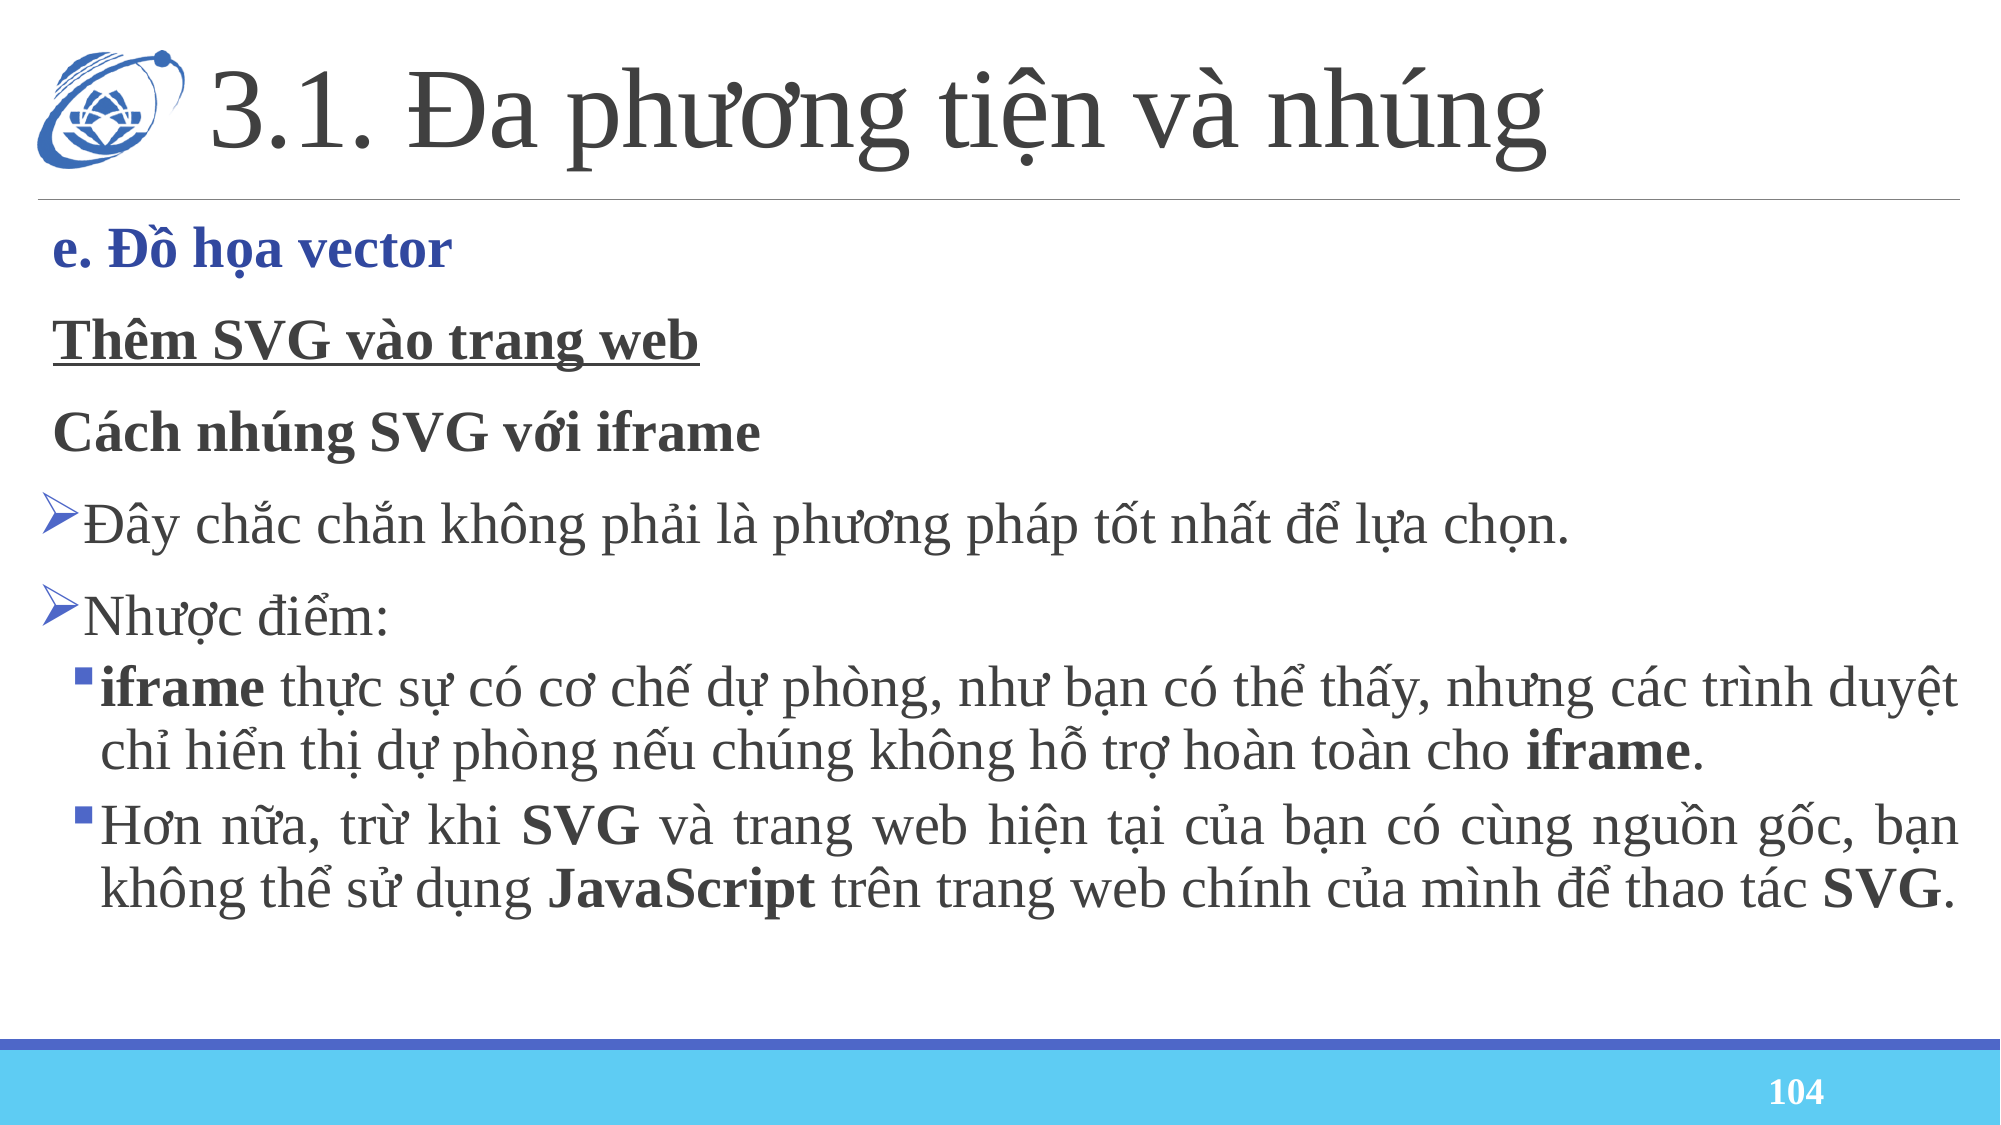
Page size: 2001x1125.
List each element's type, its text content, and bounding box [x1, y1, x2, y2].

list e. Đồ họa vector Thêm SVG vào trang web Cách nhúng SVG với iframe Đây chắc chắn không phải là phương pháp tốt nhất để lựa chọn. Nhược điểm: iframe thực sự có cơ chế dự phòng, như bạn có thể thấy, nhưng các trình duyệt chỉ hiển thị dự phòng nếu chúng không hỗ trợ hoàn toàn cho iframe. Hơn nữa, trừ khi SVG và trang web hiện tại của bạn có cùng nguồn gốc, bạn không thể sử dụng JavaScript trên trang web chính của mình để thao tác SVG. [37, 209, 1961, 1011]
title 3.1. Đa phương tiện và nhúng [193, 47, 1961, 192]
slide_number 104 [1624, 1059, 1840, 1120]
picture [37, 34, 185, 183]
